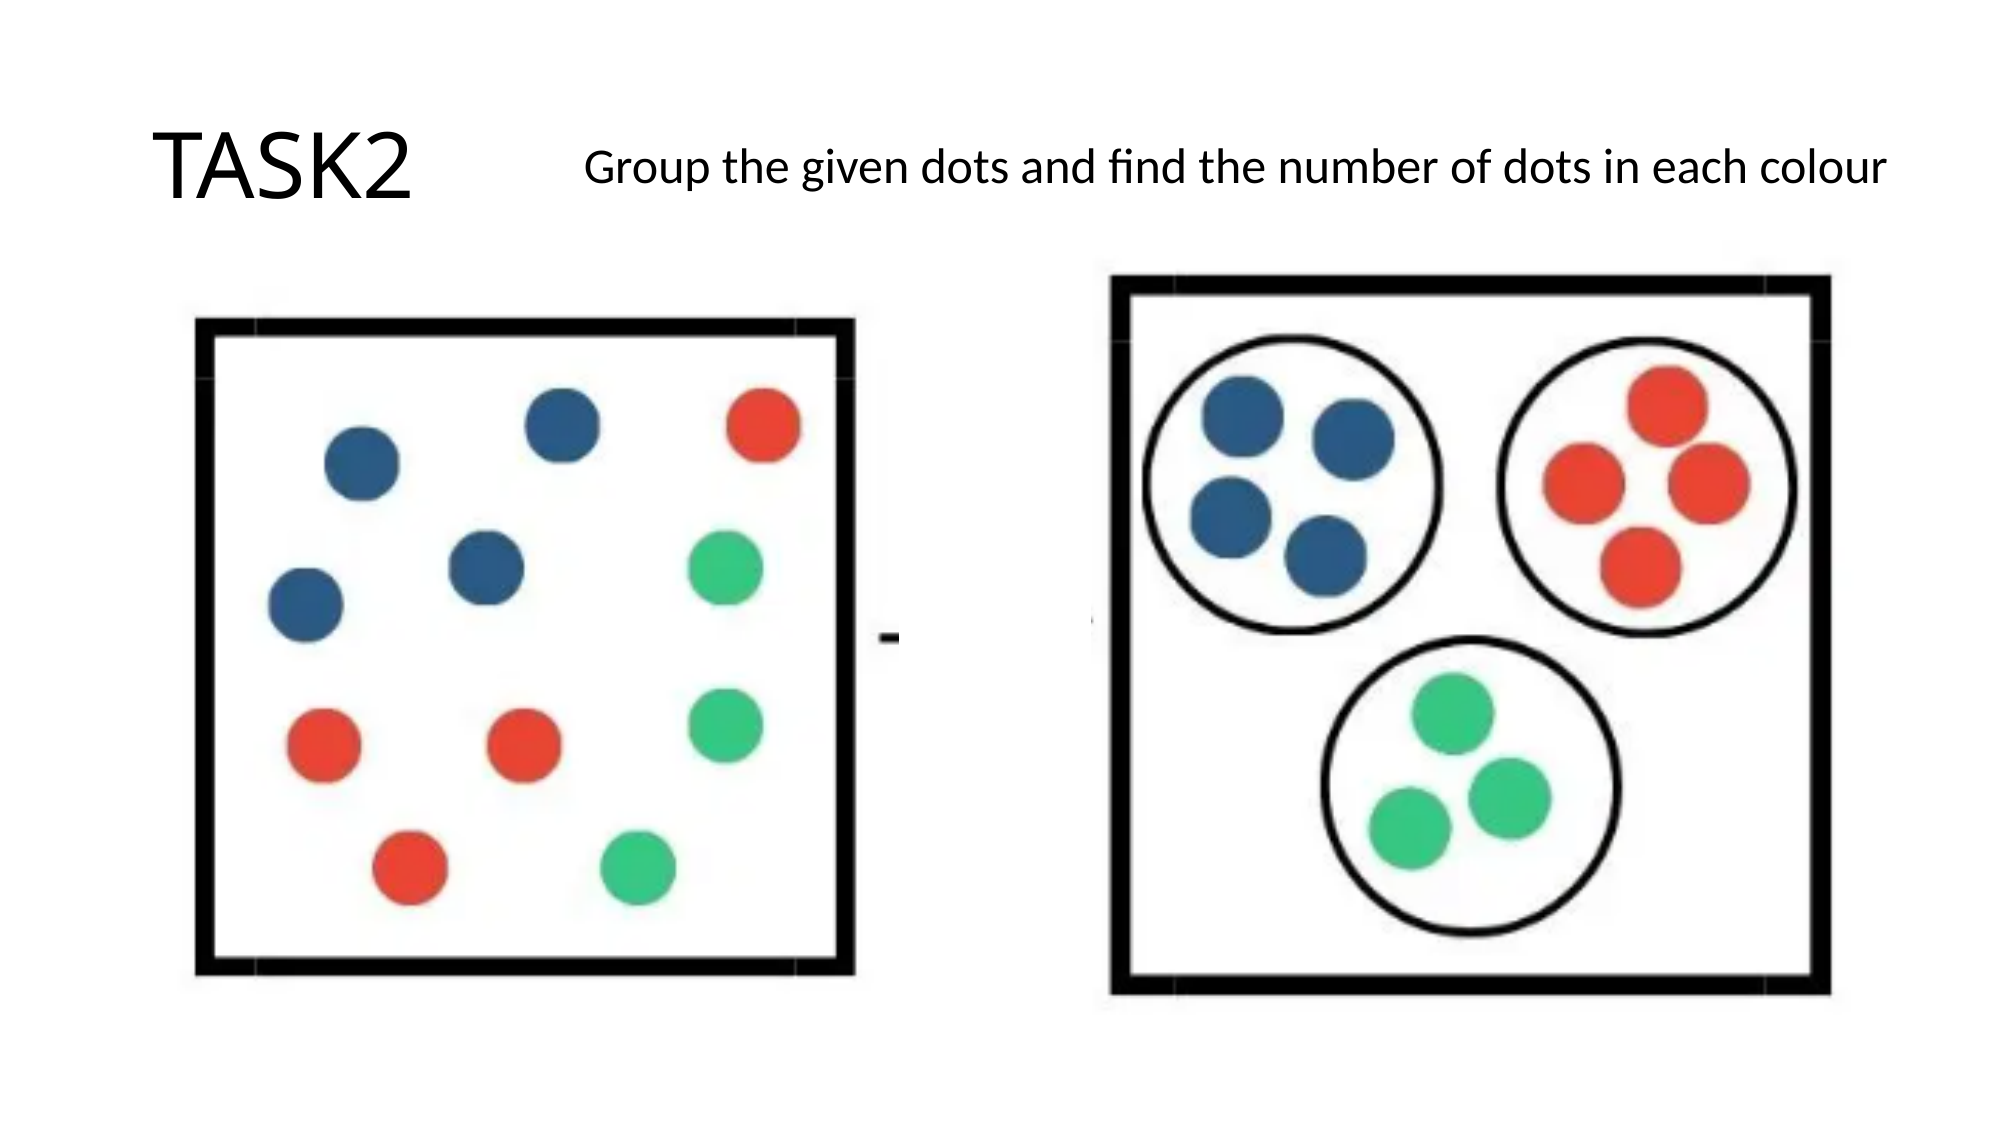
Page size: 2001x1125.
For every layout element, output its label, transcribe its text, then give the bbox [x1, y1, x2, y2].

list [1091, 221, 1863, 1039]
title TASK2 [137, 59, 1863, 278]
text_box Group the given dots and find the number of dots in each colour [568, 125, 1908, 201]
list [137, 277, 899, 1000]
